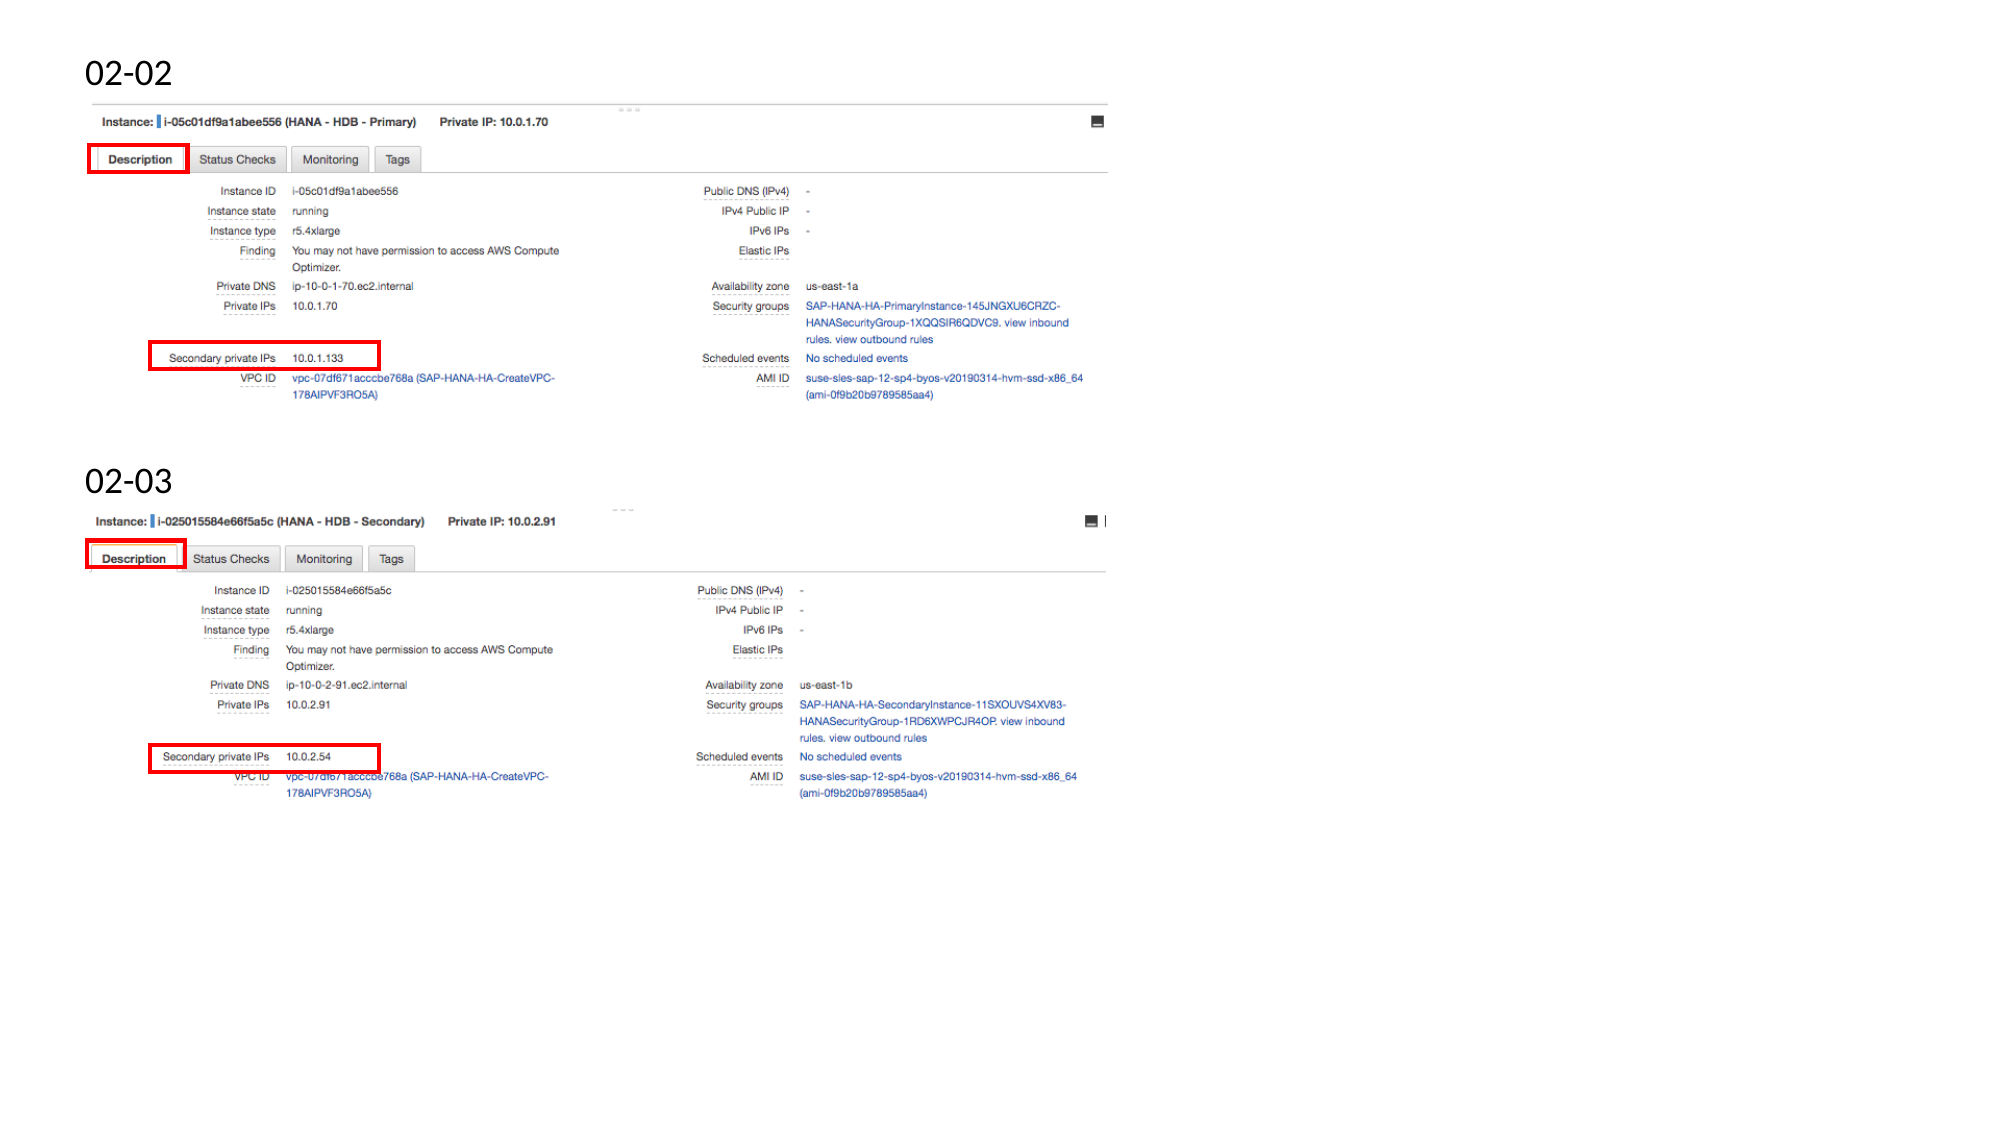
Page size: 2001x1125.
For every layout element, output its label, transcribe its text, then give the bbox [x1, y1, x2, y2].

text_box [87, 101, 1108, 408]
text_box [86, 509, 1106, 801]
text_box 02-02 [70, 40, 486, 101]
text_box 02-03 [70, 448, 486, 509]
